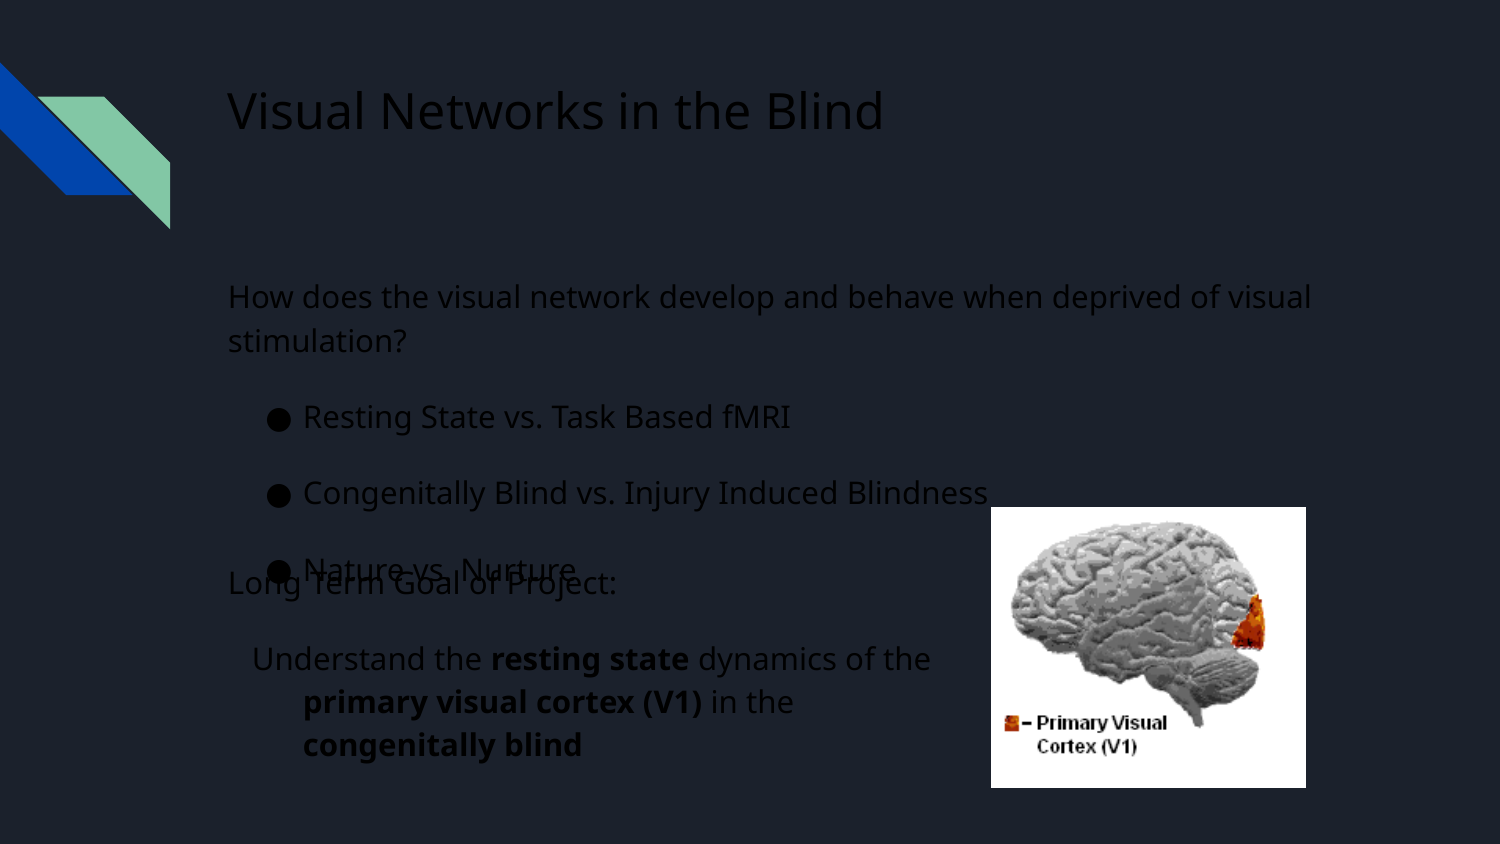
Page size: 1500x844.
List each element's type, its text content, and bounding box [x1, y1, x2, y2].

text_box Long Term Goal of Project: Understand the resting state dynamics of the primary visual cortex (V1) in the congenitally blind [212, 555, 964, 766]
list How does the visual network develop and behave when deprived of visual stimulation? Resting State vs. Task Based fMRI Congenitally Blind vs. Injury Induced Blindness Nature vs. Nurture [212, 257, 1368, 735]
picture [990, 507, 1306, 788]
title Visual Networks in the Blind [212, 64, 1368, 215]
